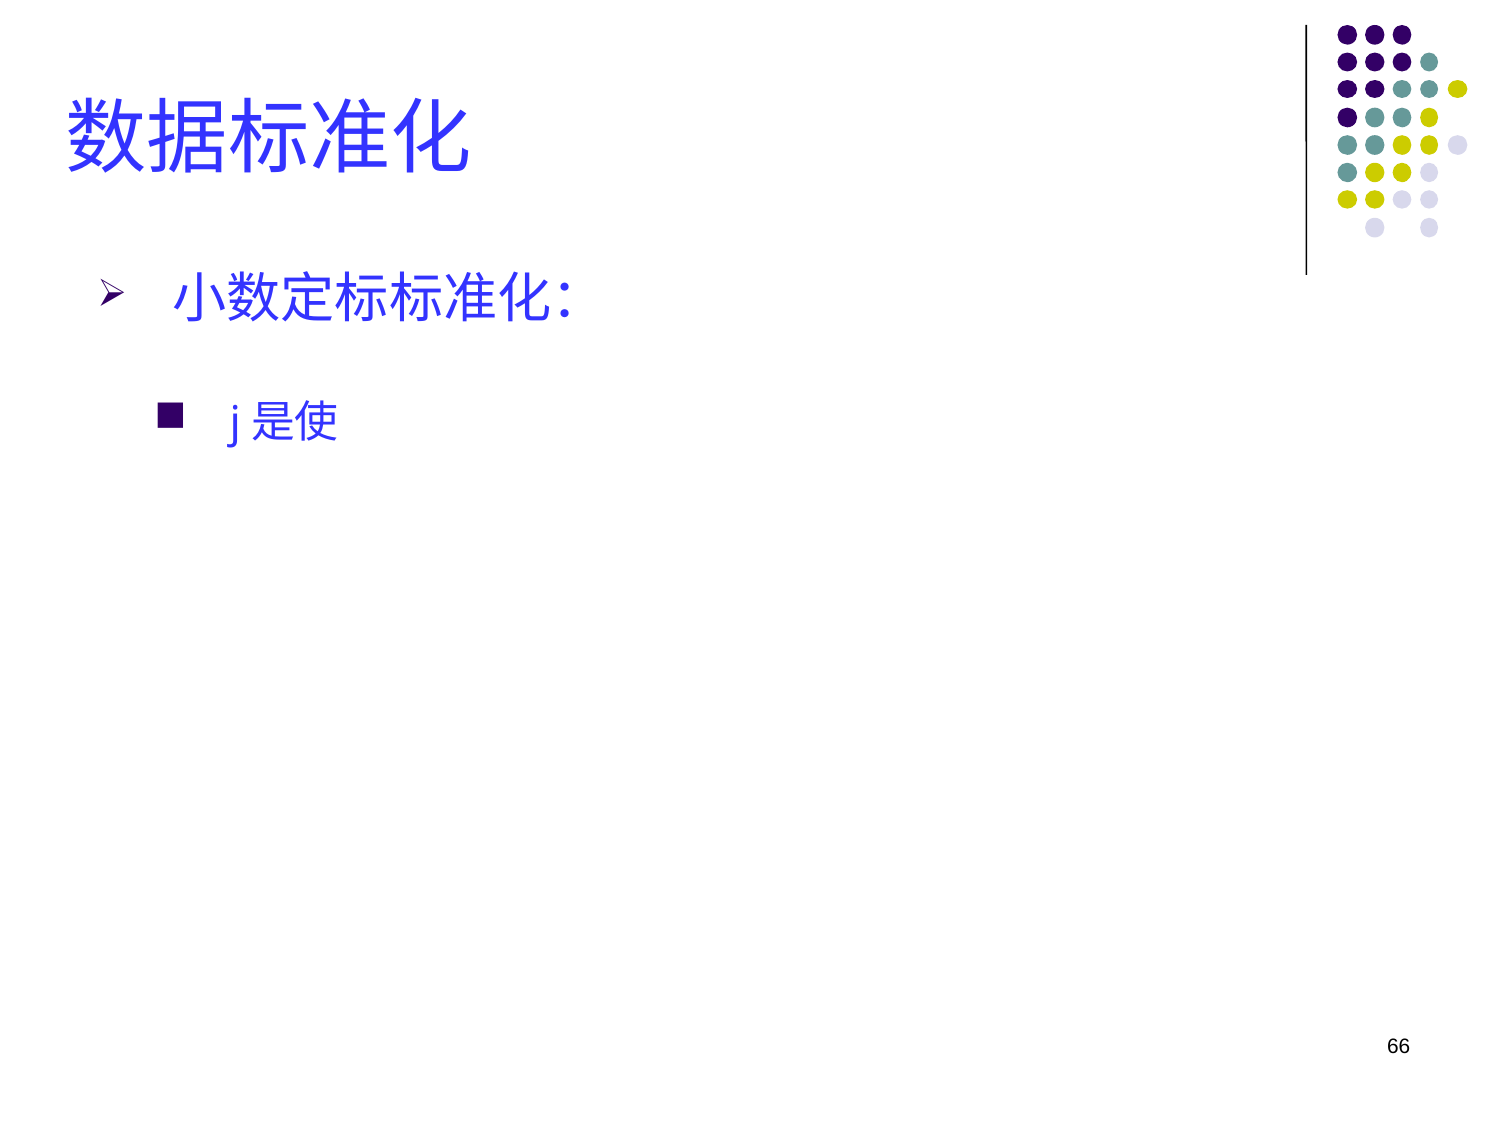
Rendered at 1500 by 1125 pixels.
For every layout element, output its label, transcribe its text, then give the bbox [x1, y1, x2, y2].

slide_number 66 [1074, 1024, 1426, 1101]
text_box 数据标准化 [50, 46, 1389, 222]
